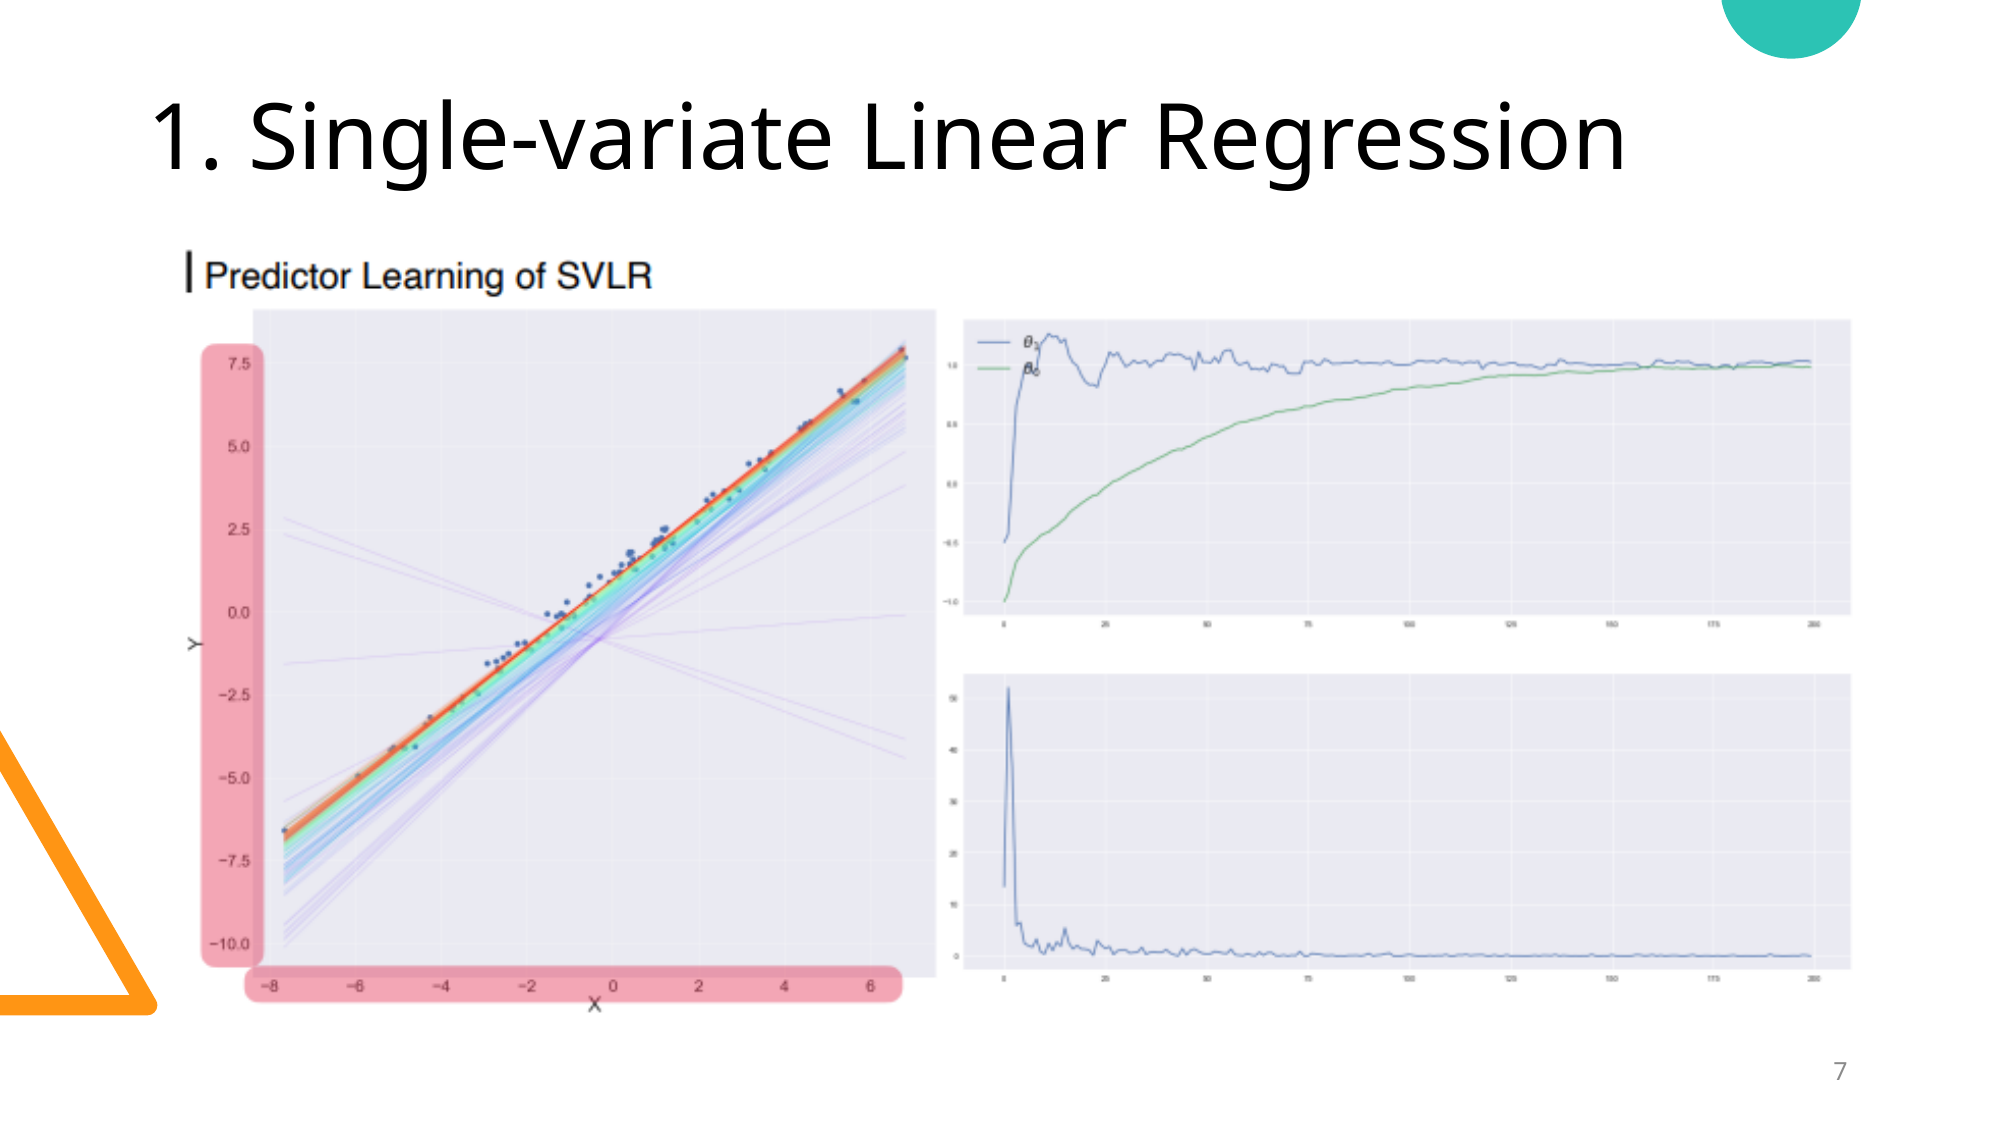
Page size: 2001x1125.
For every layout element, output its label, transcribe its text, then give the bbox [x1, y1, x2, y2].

picture [167, 236, 1857, 1027]
title 1. Single-variate Linear Regression [132, 30, 1858, 249]
slide_number 7 [1412, 1042, 1863, 1103]
